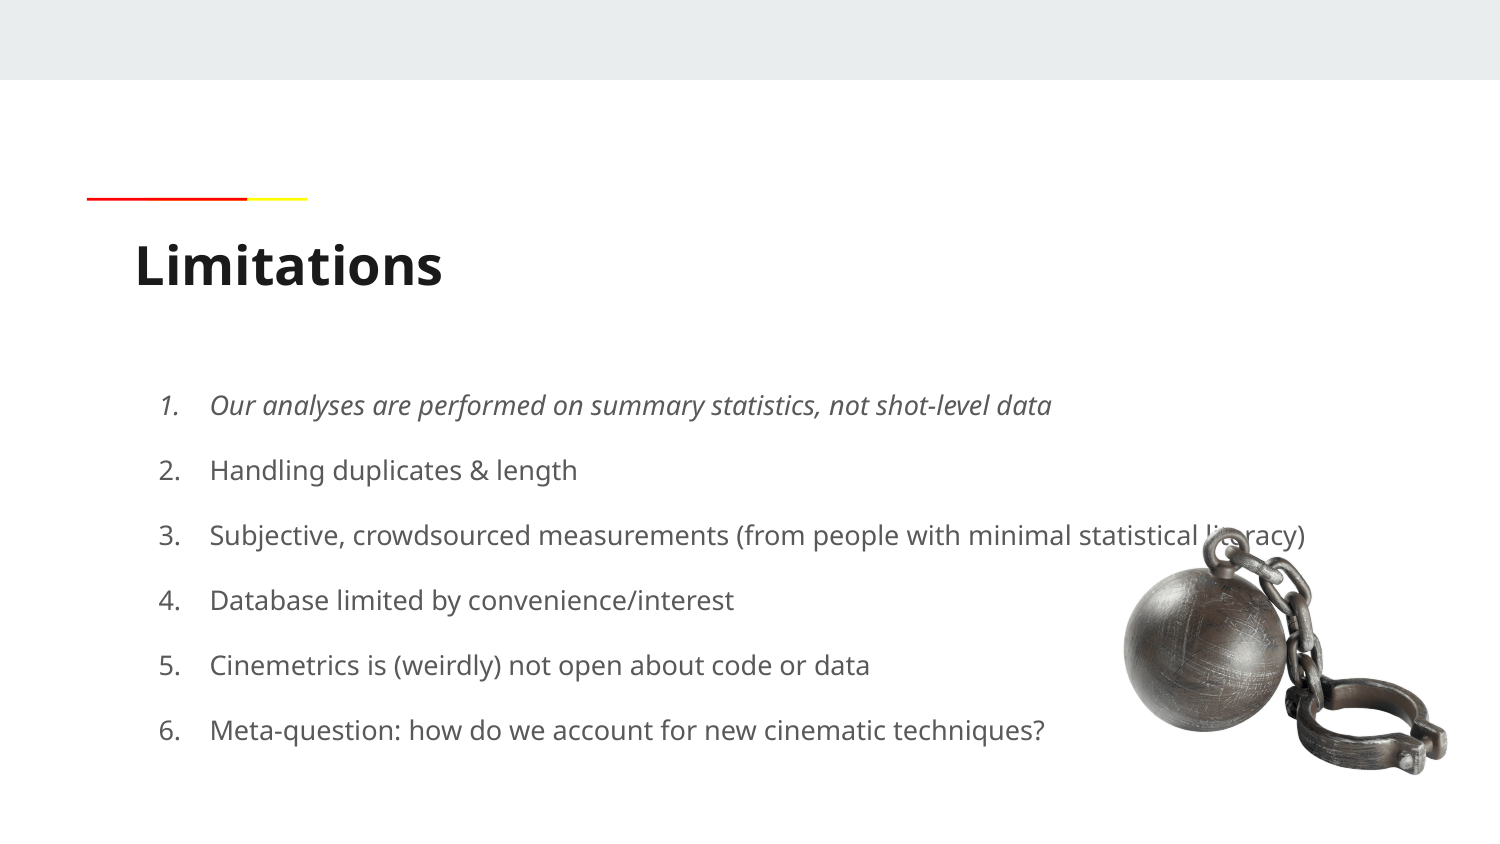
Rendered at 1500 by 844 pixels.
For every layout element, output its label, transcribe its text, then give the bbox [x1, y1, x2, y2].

title Limitations [119, 216, 1381, 305]
picture [1096, 502, 1479, 789]
list Our analyses are performed on summary statistics, not shot-level data Handling duplicates & length Subjective, crowdsourced measurements (from people with minimal statistical literacy) Database limited by convenience/interest Cinemetrics is (weirdly) not open about code or data Meta-question: how do we account for new cinematic techniques? [119, 341, 1381, 712]
